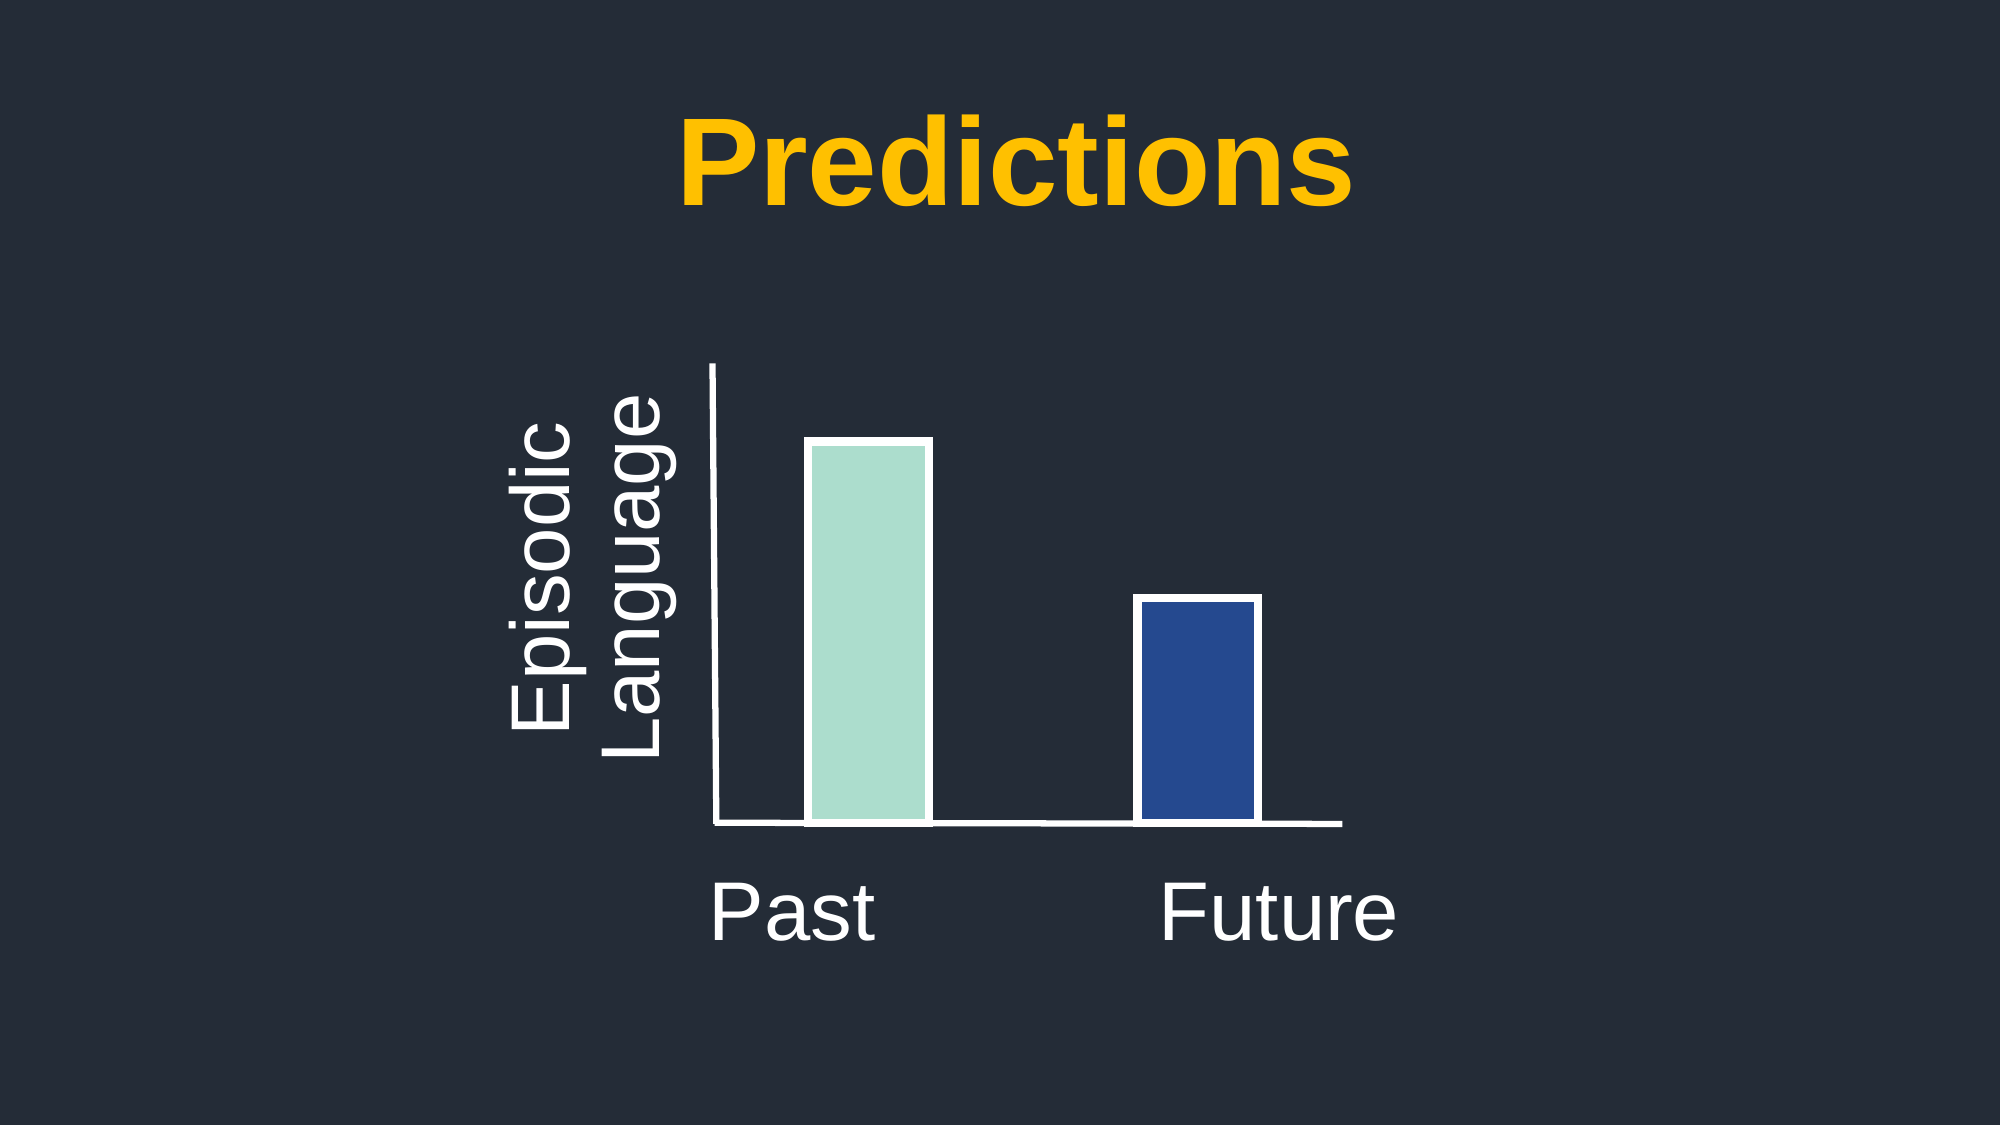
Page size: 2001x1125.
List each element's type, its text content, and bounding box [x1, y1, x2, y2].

text_box Past Future [694, 849, 1415, 965]
text_box Episodic Language [401, 330, 775, 827]
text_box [712, 363, 717, 824]
text_box [1136, 597, 1259, 820]
text_box Predictions [16, 41, 2000, 290]
text_box [807, 441, 930, 820]
